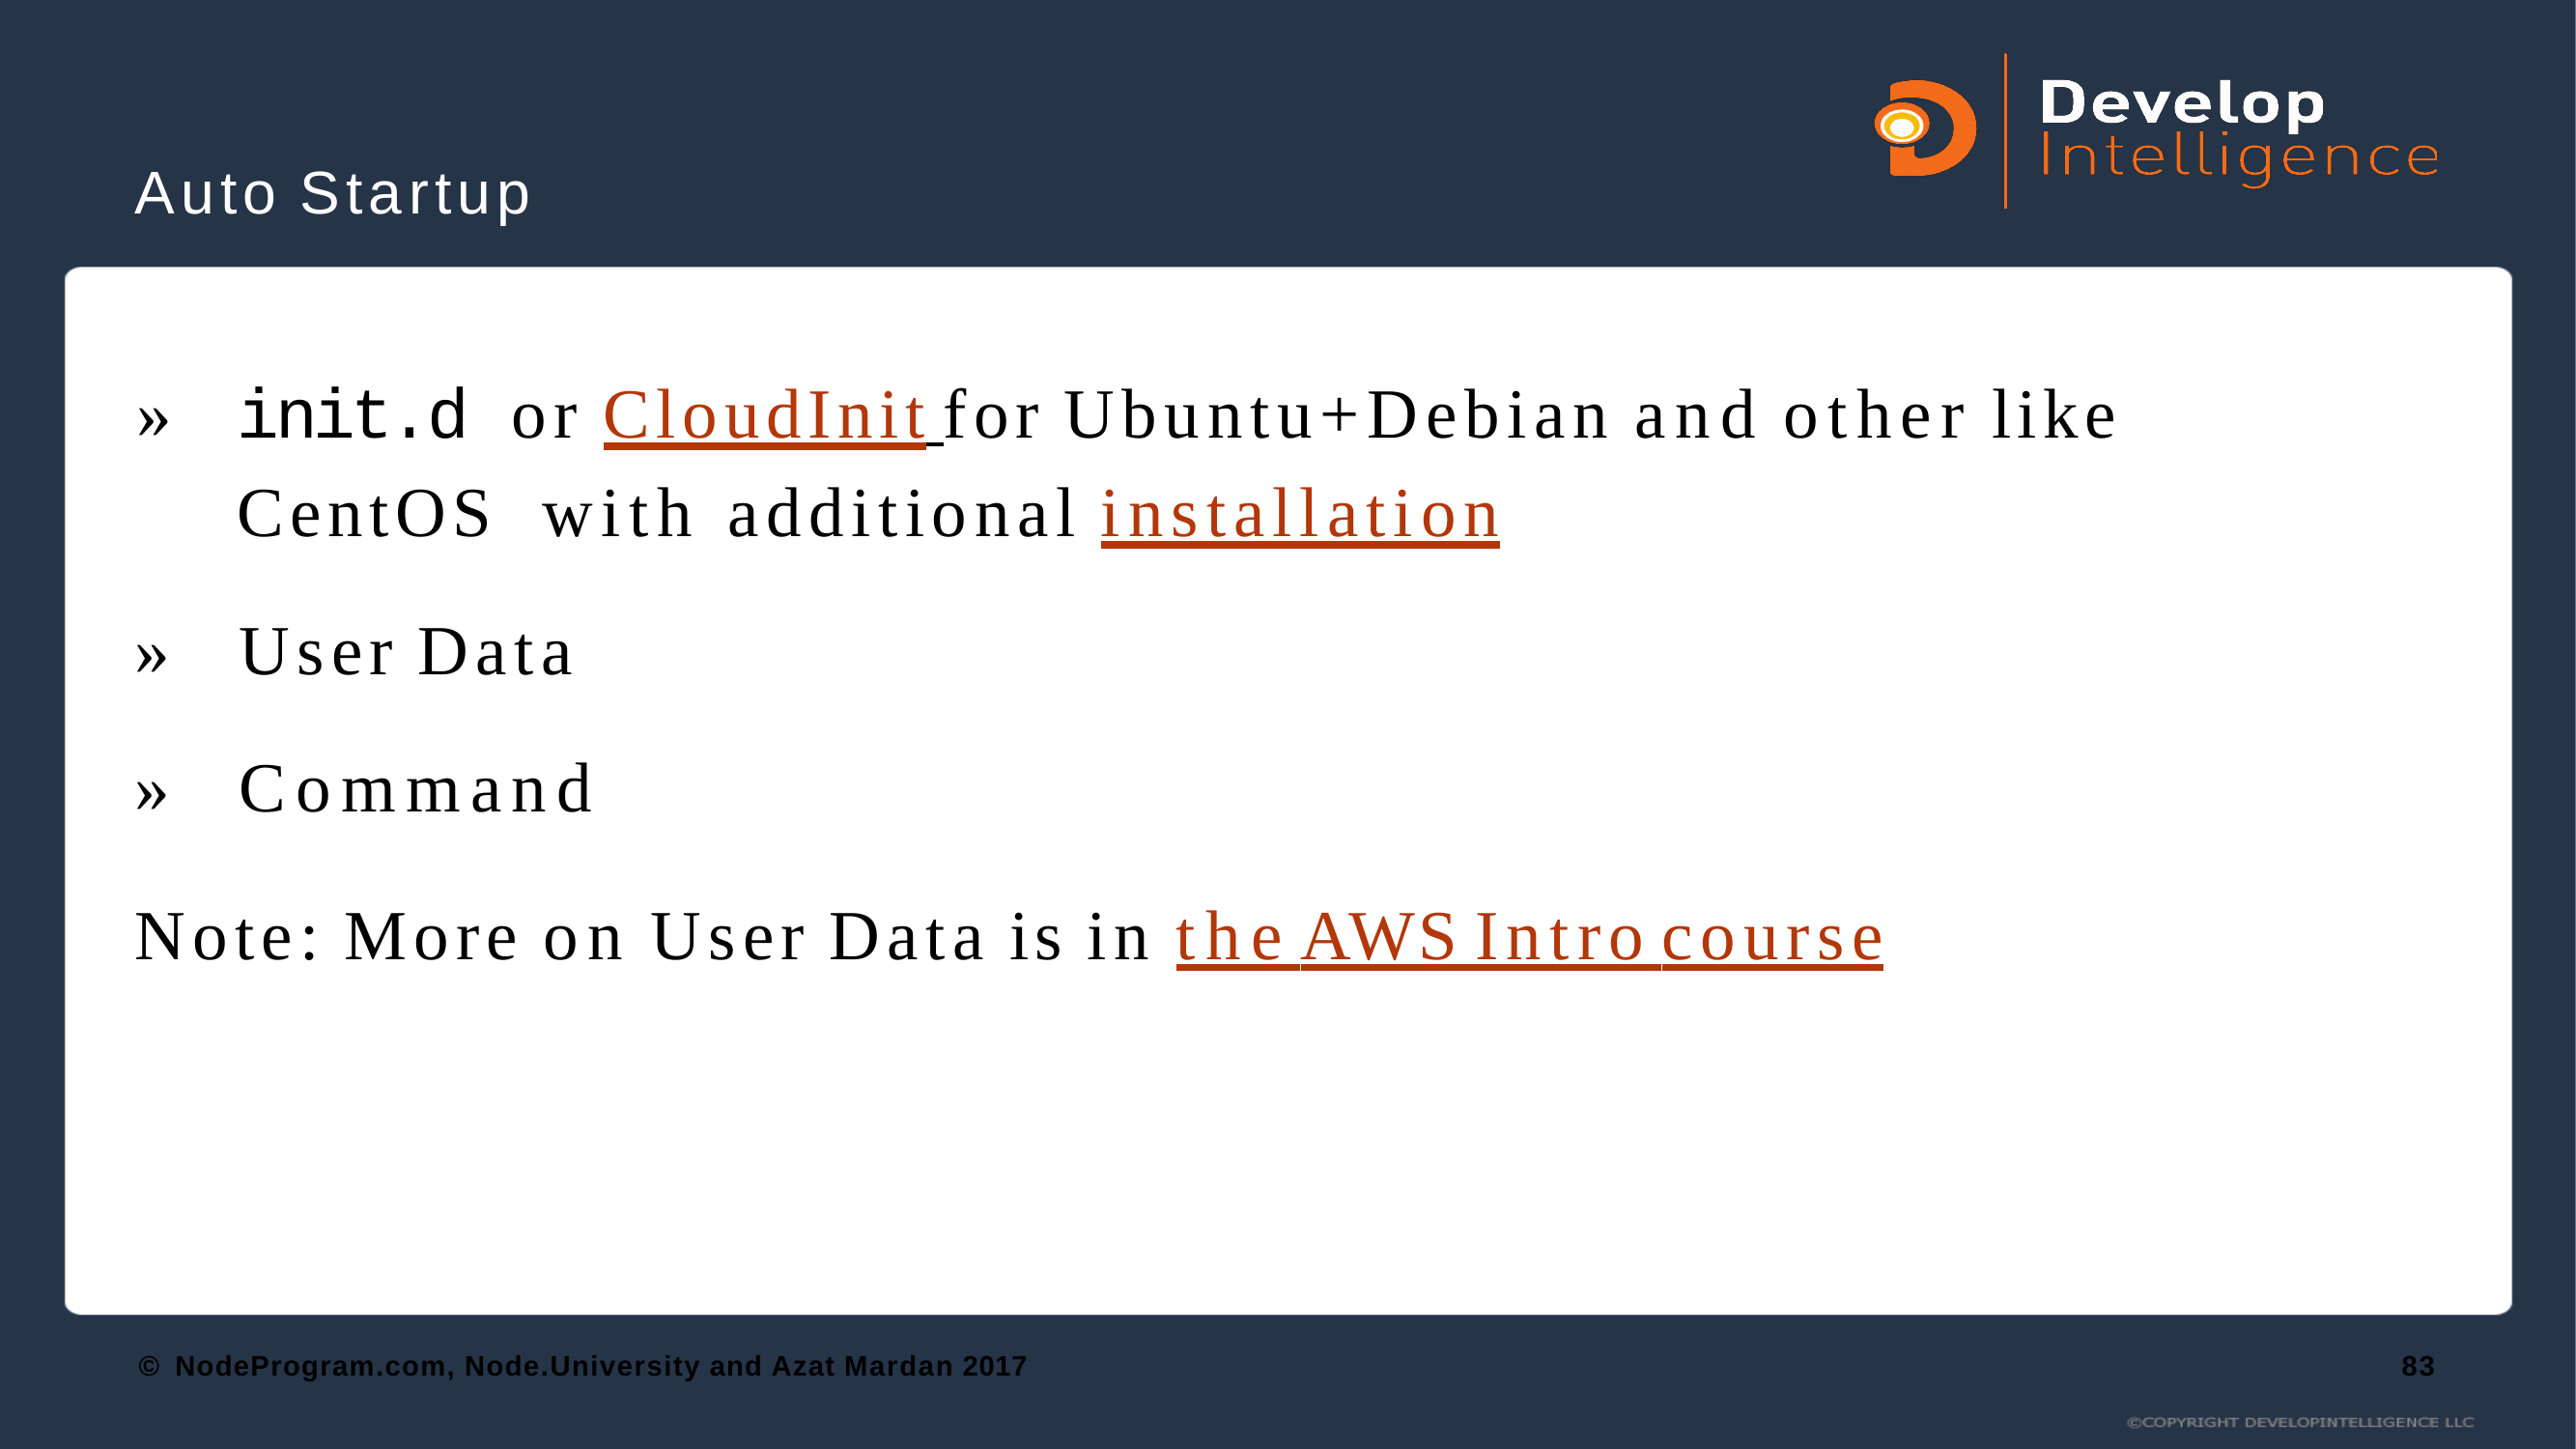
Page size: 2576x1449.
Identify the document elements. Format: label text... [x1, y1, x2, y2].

title Auto Startup [132, 67, 997, 312]
slide_number 83 [2383, 1347, 2442, 1449]
text_box » init.d or CloudInit for Ubuntu+Debian and other like CentOS with additional installation » User Data » Command Note: More on User Data is in the AWS Intro course [134, 351, 2389, 974]
footer © NodeProgram.com, Node.University and Azat Mardan 2017 [136, 1347, 1034, 1449]
picture [0, 0, 2576, 1449]
